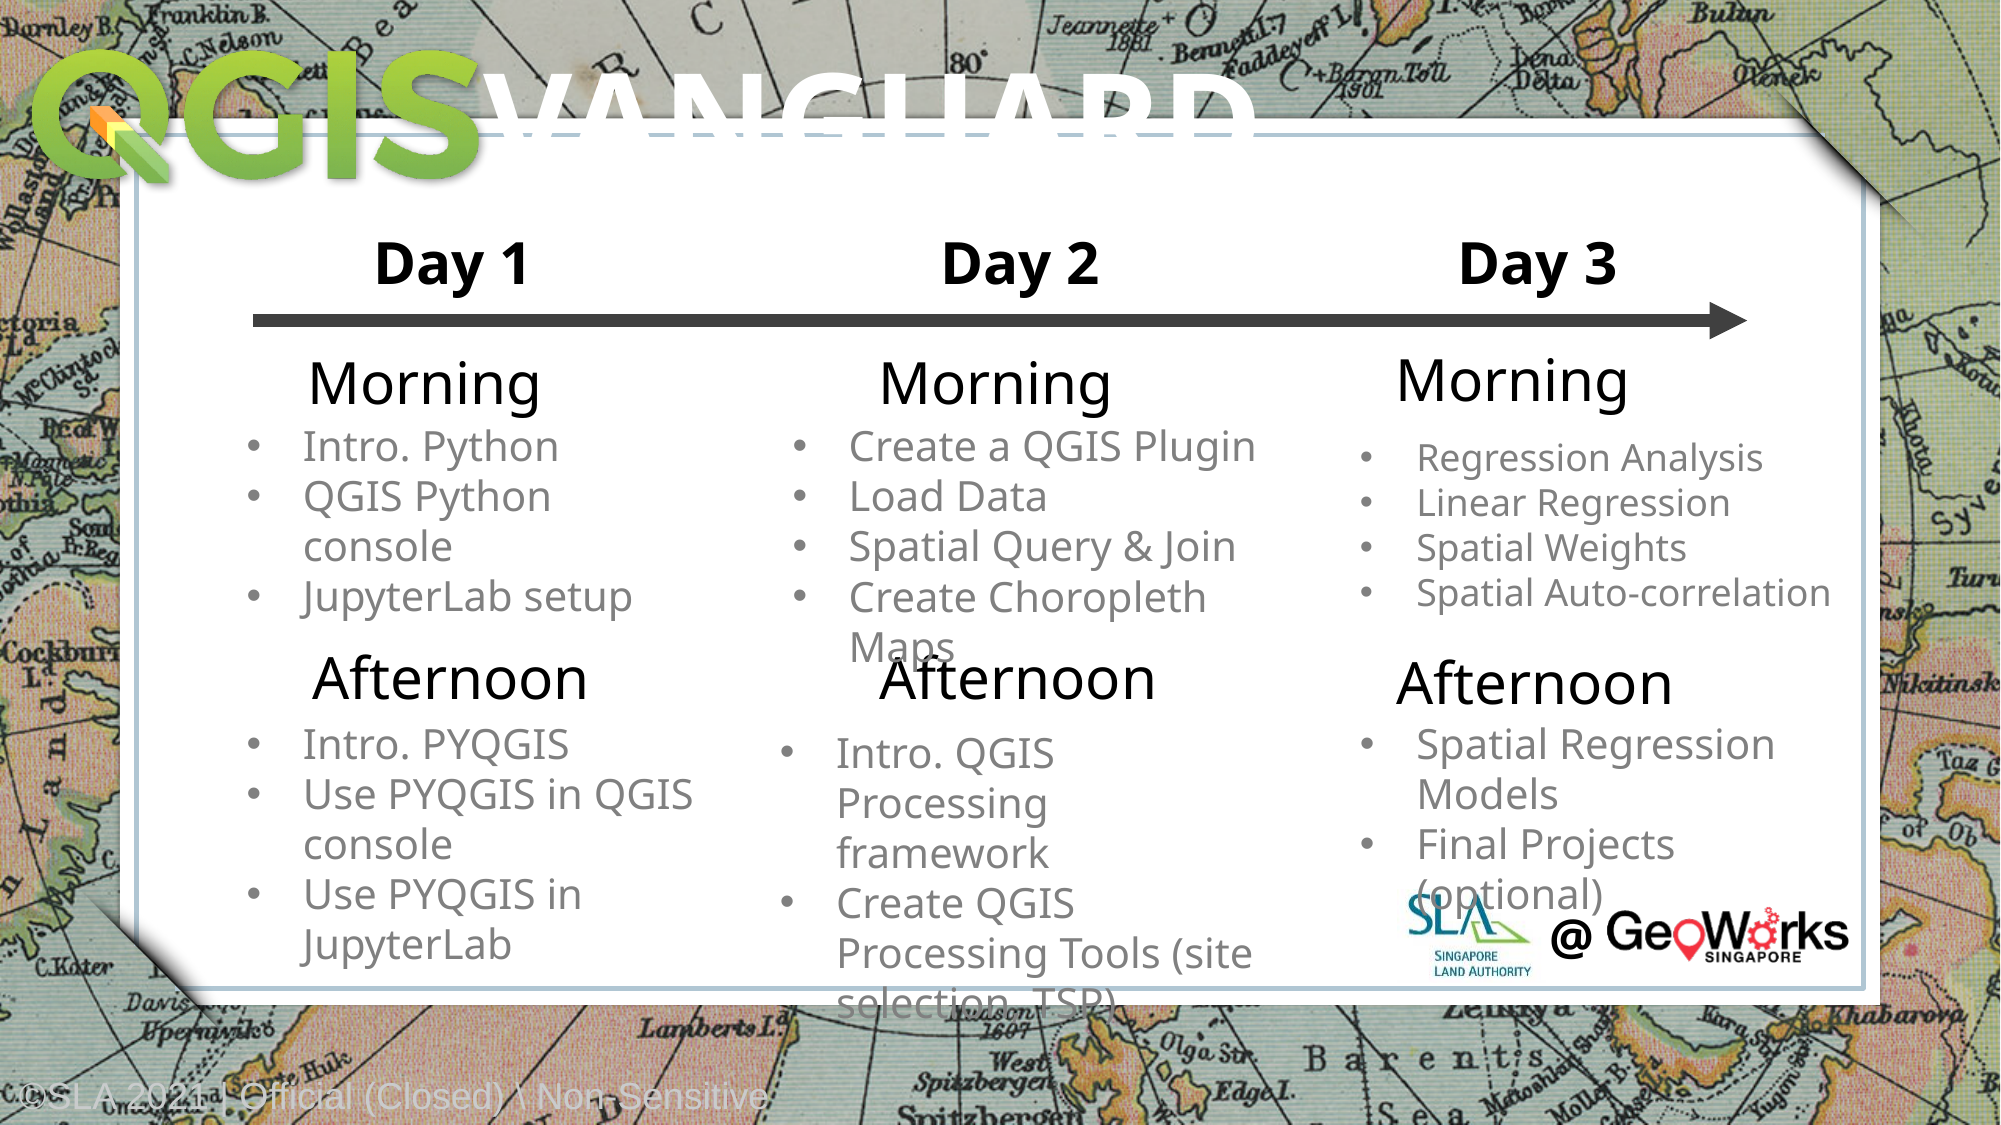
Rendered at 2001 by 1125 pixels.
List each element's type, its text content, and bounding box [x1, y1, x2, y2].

text_box Regression Analysis Linear Regression Spatial Weights Spatial Auto-correlation [1270, 426, 2000, 622]
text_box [21, 33, 1154, 194]
text_box Afternoon [789, 678, 1210, 718]
text_box Intro. QGIS Processing framework Create QGIS Processing Tools (site selection, TSP) [689, 718, 1280, 1034]
text_box Intro. PYQGIS Use PYQGIS in QGIS console Use PYQGIS in JupyterLab [156, 710, 789, 976]
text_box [1396, 889, 1853, 983]
text_box Morning [217, 338, 638, 412]
text_box Morning [788, 338, 1209, 412]
text_box Create a QGIS Plugin Load Data Spatial Query & Join Create Choropleth Maps [702, 412, 1306, 678]
text_box Morning [1305, 336, 1726, 408]
text_box Day 1 [283, 218, 580, 304]
text_box Afternoon [1306, 638, 1727, 710]
text_box Day 3 [1367, 218, 1664, 304]
text_box Day 2 [850, 218, 1147, 304]
text_box Intro. Python QGIS Python console JupyterLab setup [156, 412, 703, 710]
text_box Spatial Regression Models Final Projects (optional) [1270, 710, 1874, 976]
picture [0, 0, 2001, 1125]
text_box [1270, 408, 1874, 426]
